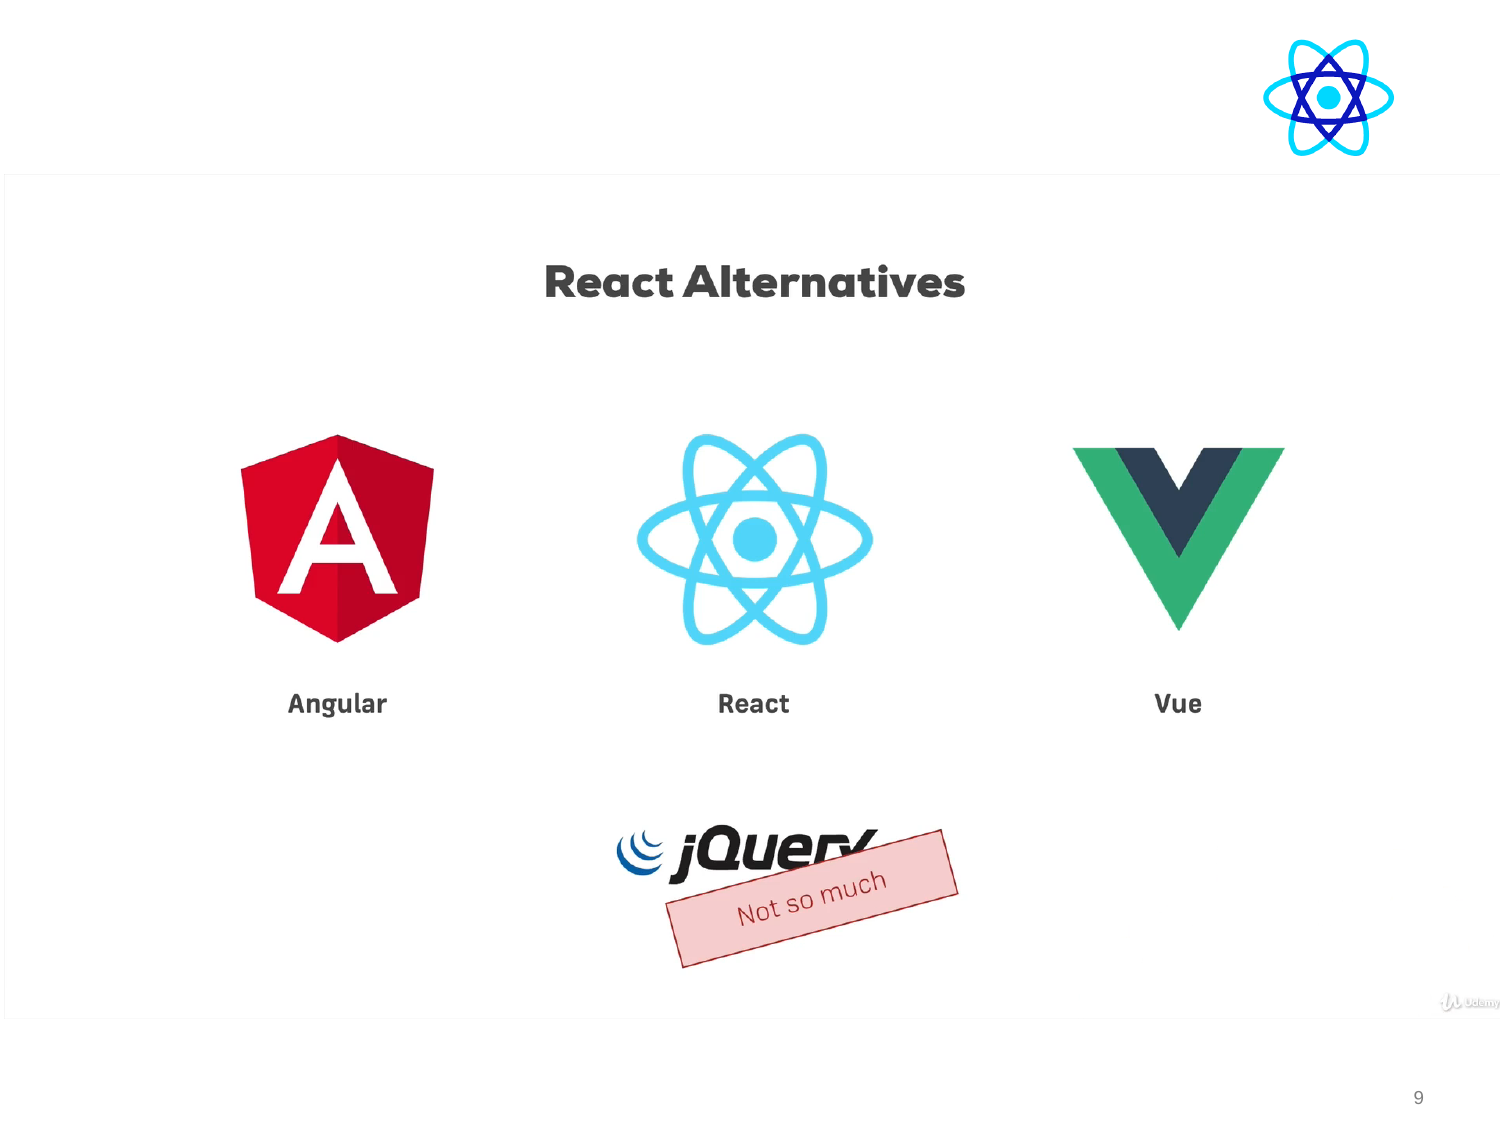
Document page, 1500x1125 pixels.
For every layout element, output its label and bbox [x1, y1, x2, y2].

picture [3, 174, 1500, 1019]
picture [1262, 38, 1395, 157]
